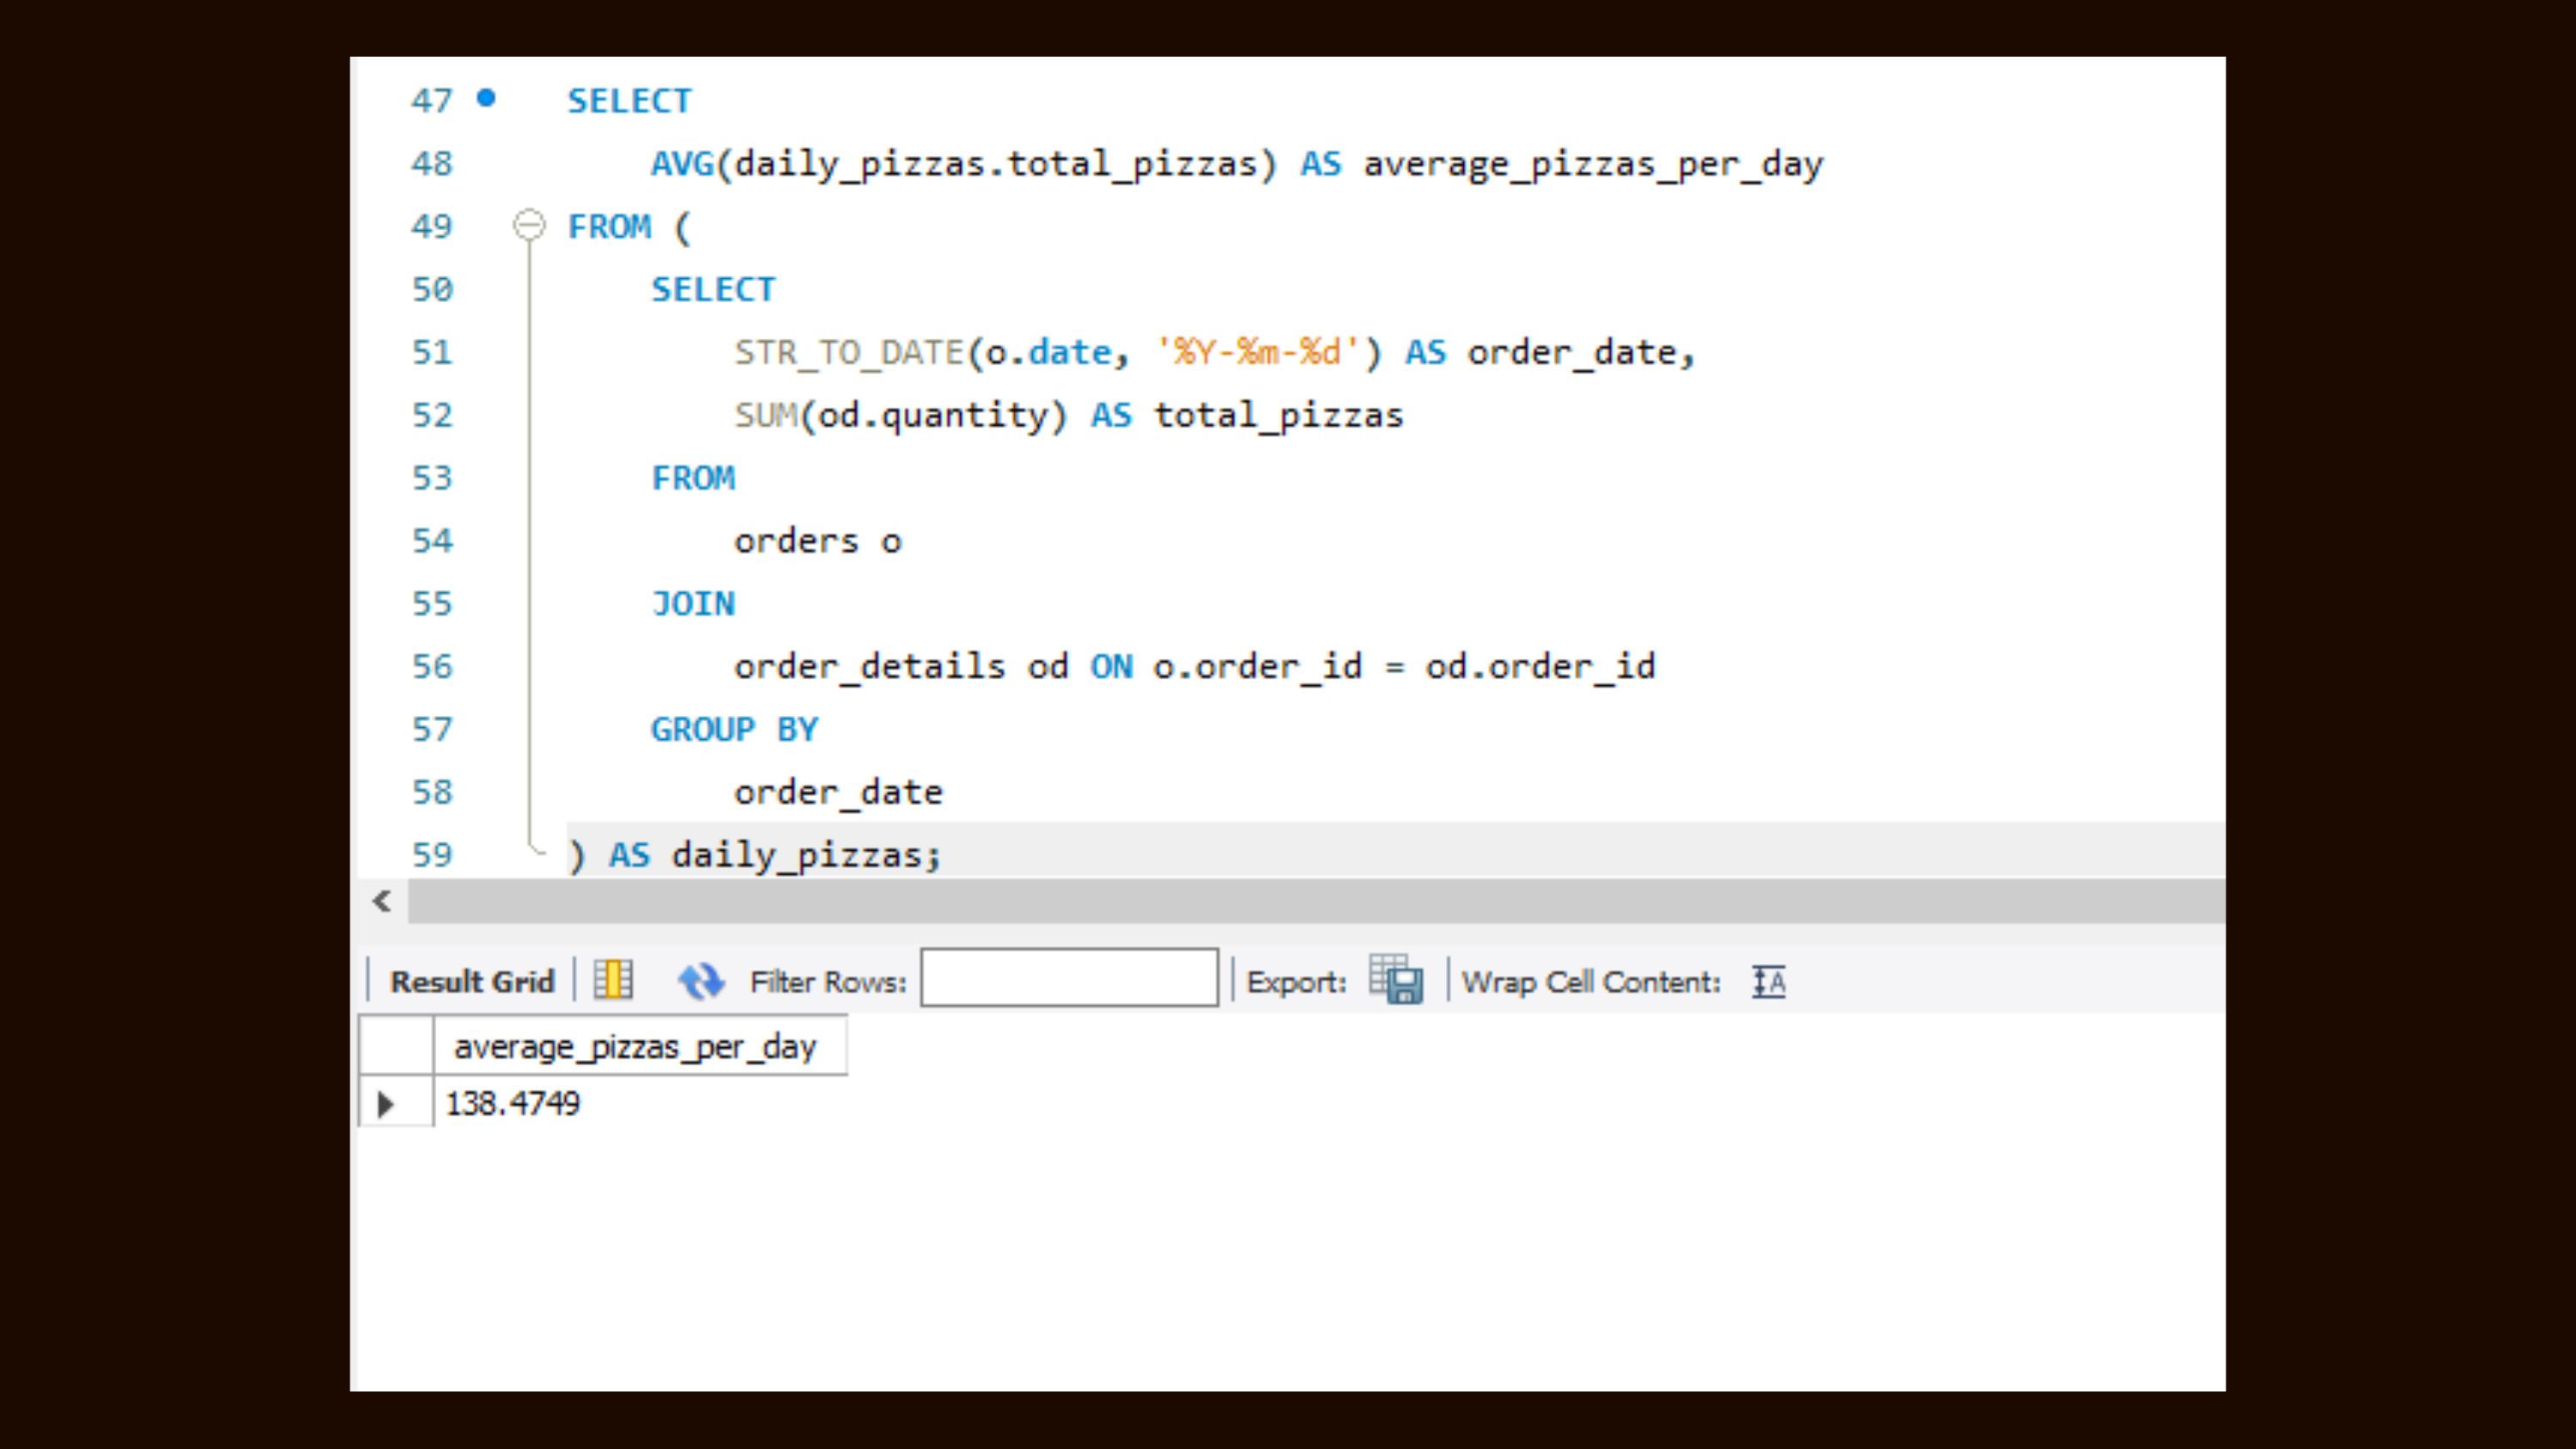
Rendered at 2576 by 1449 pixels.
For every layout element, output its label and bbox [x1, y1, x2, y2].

text_box [349, 57, 2227, 1391]
